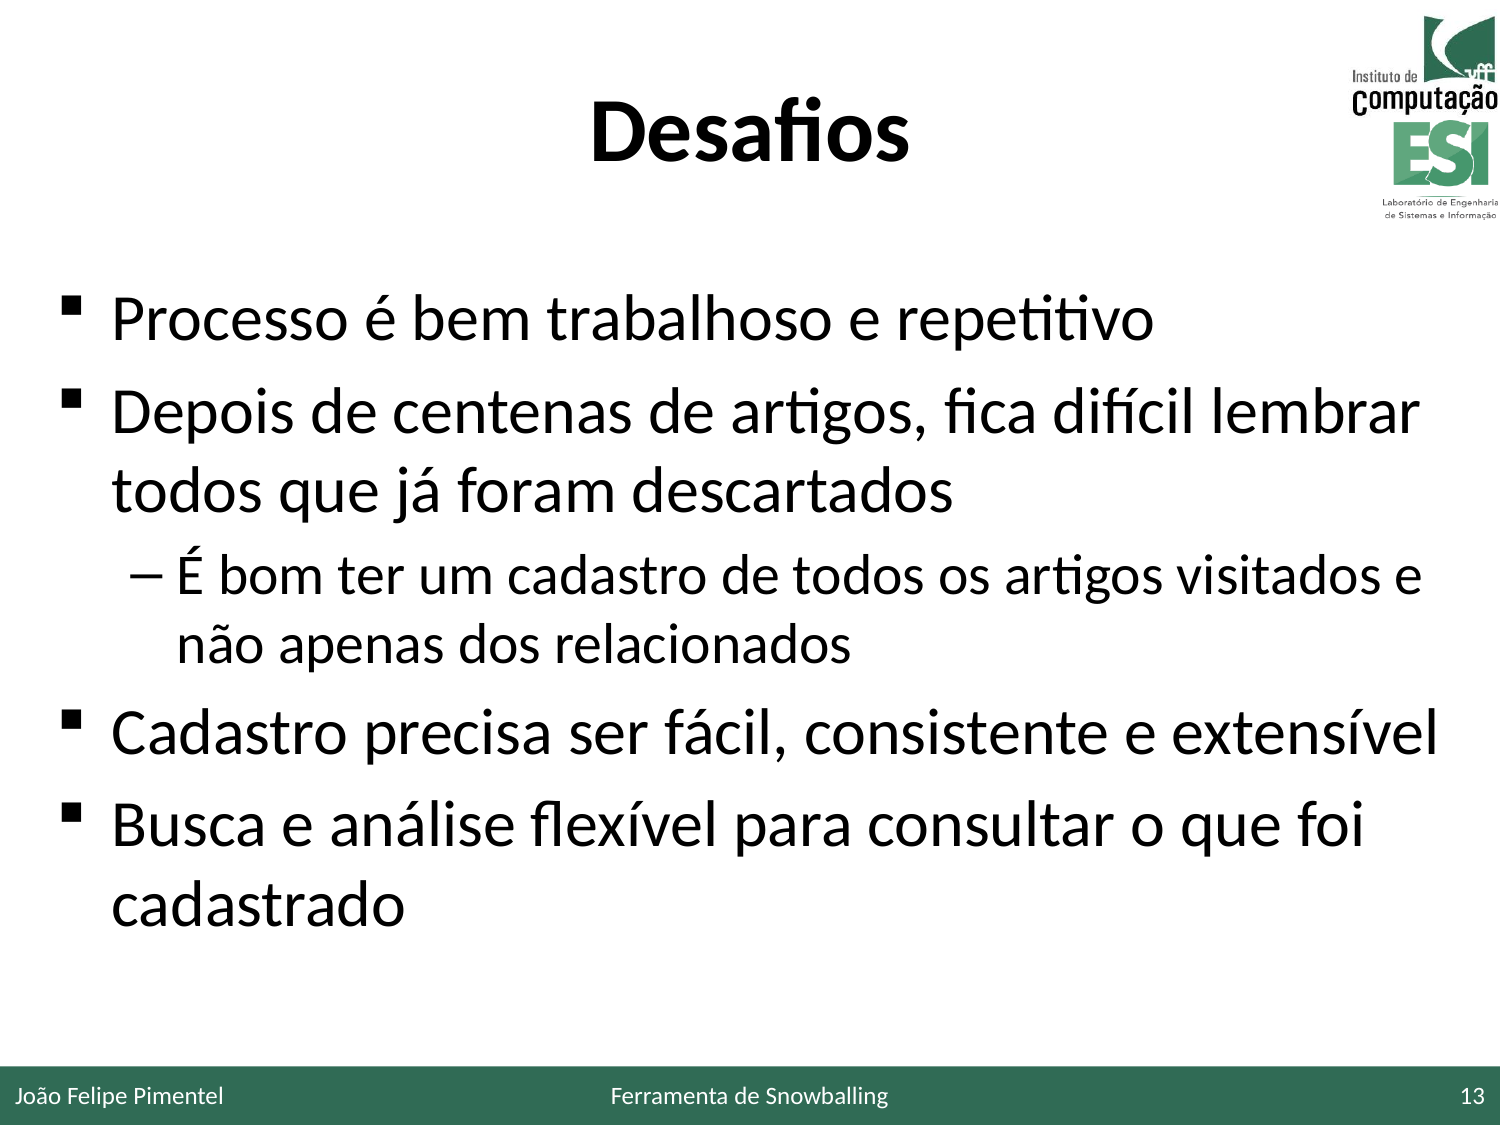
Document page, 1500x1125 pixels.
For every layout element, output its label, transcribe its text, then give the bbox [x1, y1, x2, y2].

title Desafios [150, 30, 1350, 219]
picture [1383, 120, 1498, 220]
slide_number 13 [1149, 1065, 1500, 1125]
slide_number João Felipe Pimentel [0, 1065, 350, 1125]
footer Ferramenta de Snowballing [512, 1065, 988, 1125]
list Processo é bem trabalhoso e repetitivo Depois de centenas de artigos, fica difícil lembrar todos que já foram descartados É bom ter um cadastro de todos os artigos visitados e não apenas dos relacionados Cadastro precisa ser fácil, consistente e extensível Busca e análise flexível para consultar o que foi cadastrado [41, 267, 1459, 1024]
